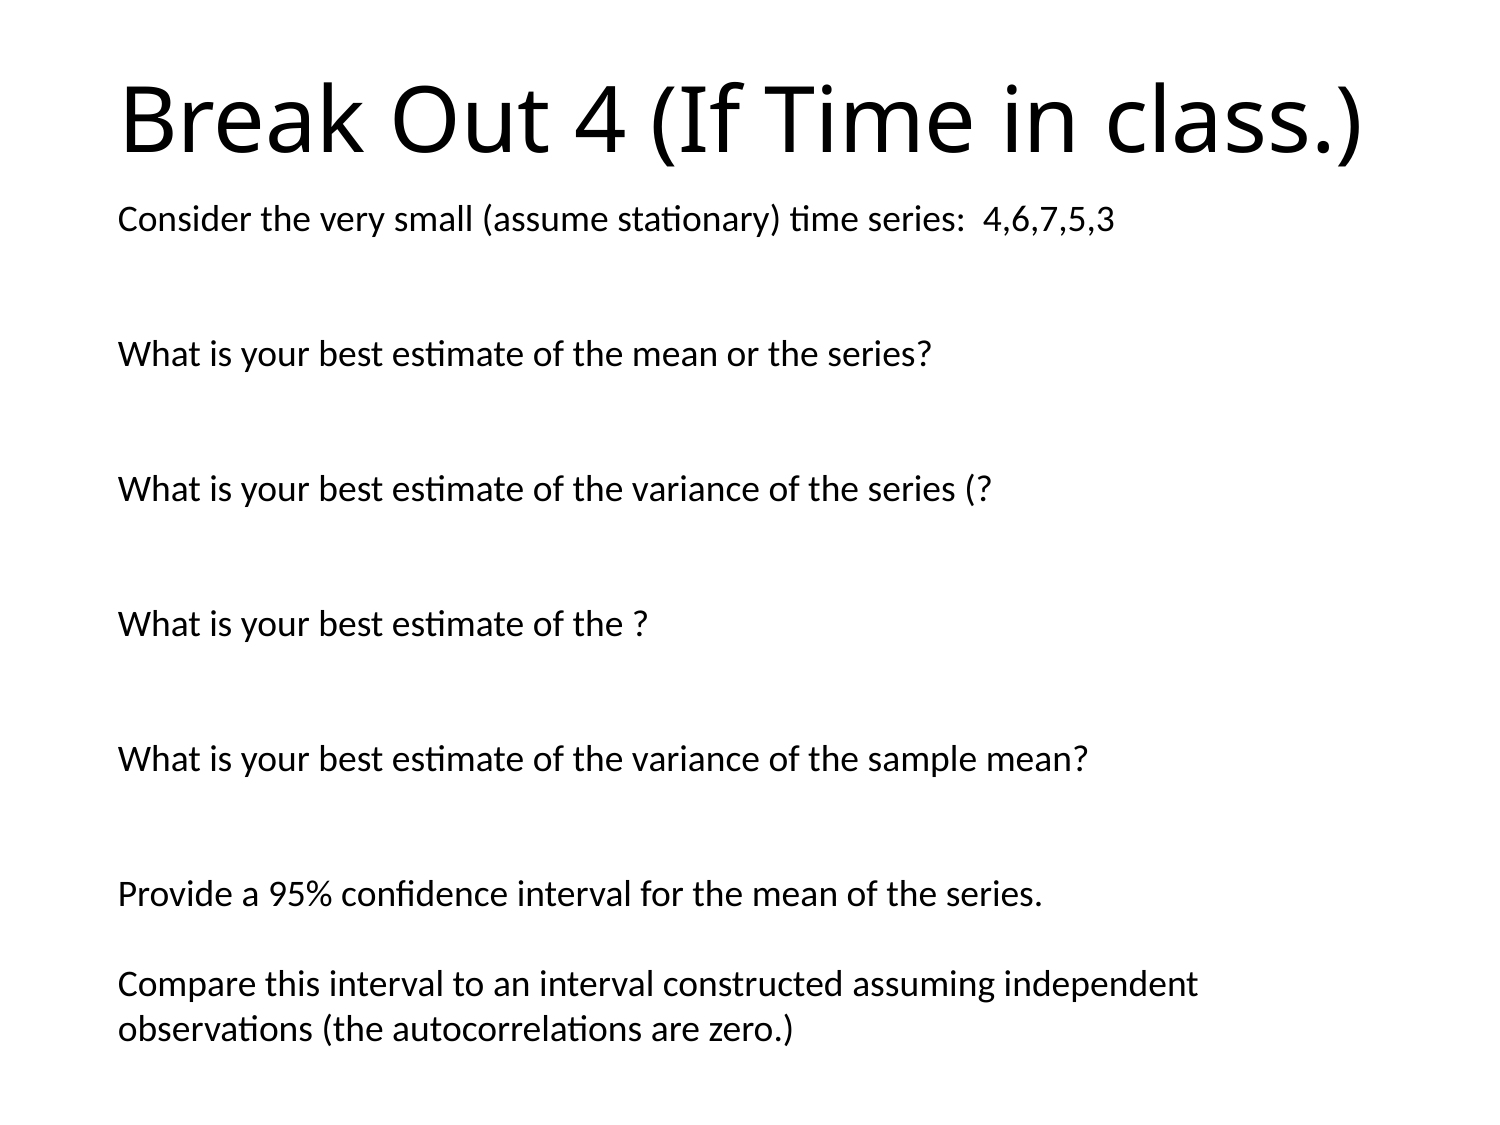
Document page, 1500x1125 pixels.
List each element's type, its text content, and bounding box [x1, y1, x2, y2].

title Break Out 4 (If Time in class.) [103, 59, 1397, 187]
